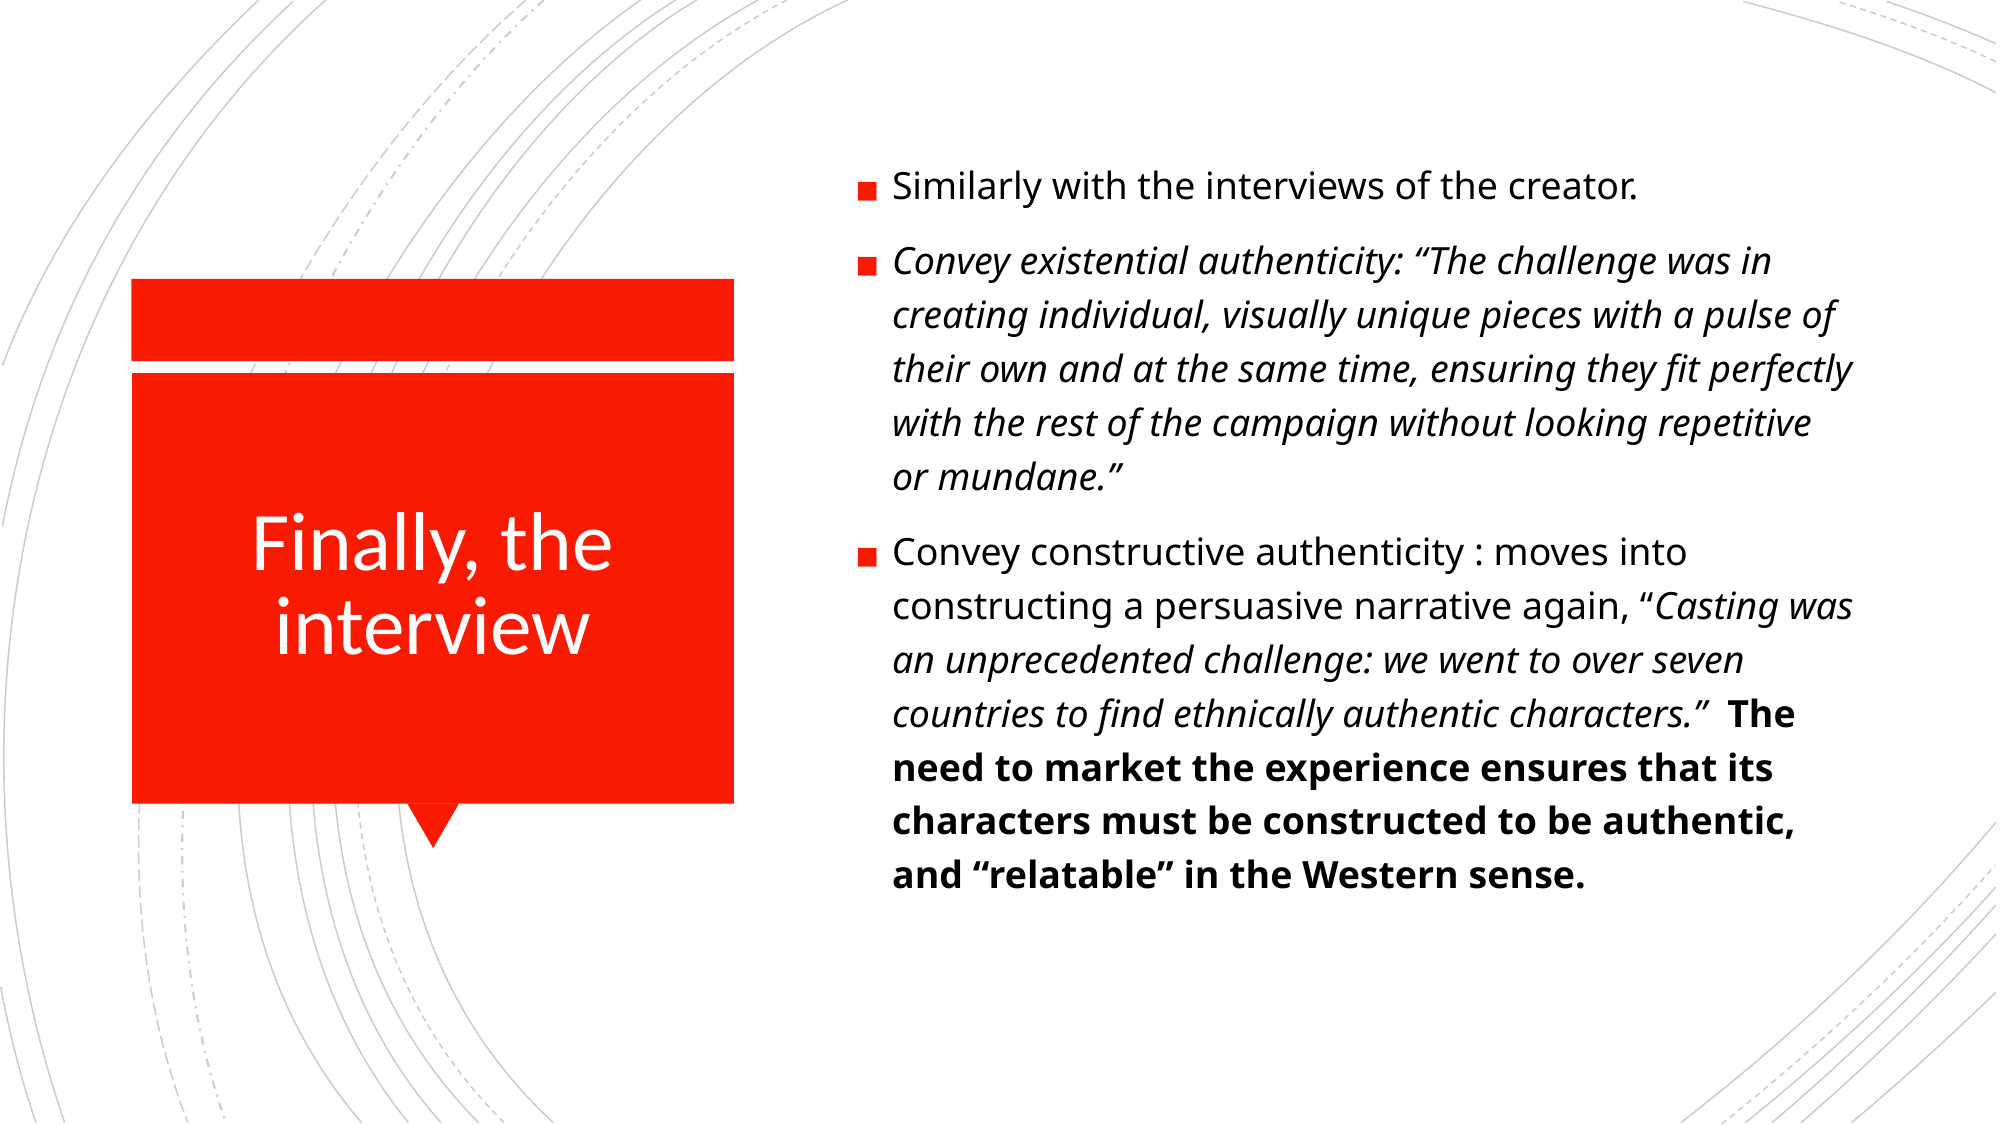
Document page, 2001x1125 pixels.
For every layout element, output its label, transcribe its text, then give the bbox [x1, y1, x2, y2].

list Similarly with the interviews of the creator. Convey existential authenticity: “The challenge was in creating individual, visually unique pieces with a pulse of their own and at the same time, ensuring they fit perfectly with the rest of the campaign without looking repetitive or mundane.” Convey constructive authenticity : moves into constructing a persuasive narrative again, “Casting was an unprecedented challenge: we went to over seven countries to find ethnically authentic characters.” The need to market the experience ensures that its characters must be constructed to be authentic, and “relatable” in the Western sense. [839, 131, 1871, 993]
title Finally, the interview [145, 385, 720, 789]
